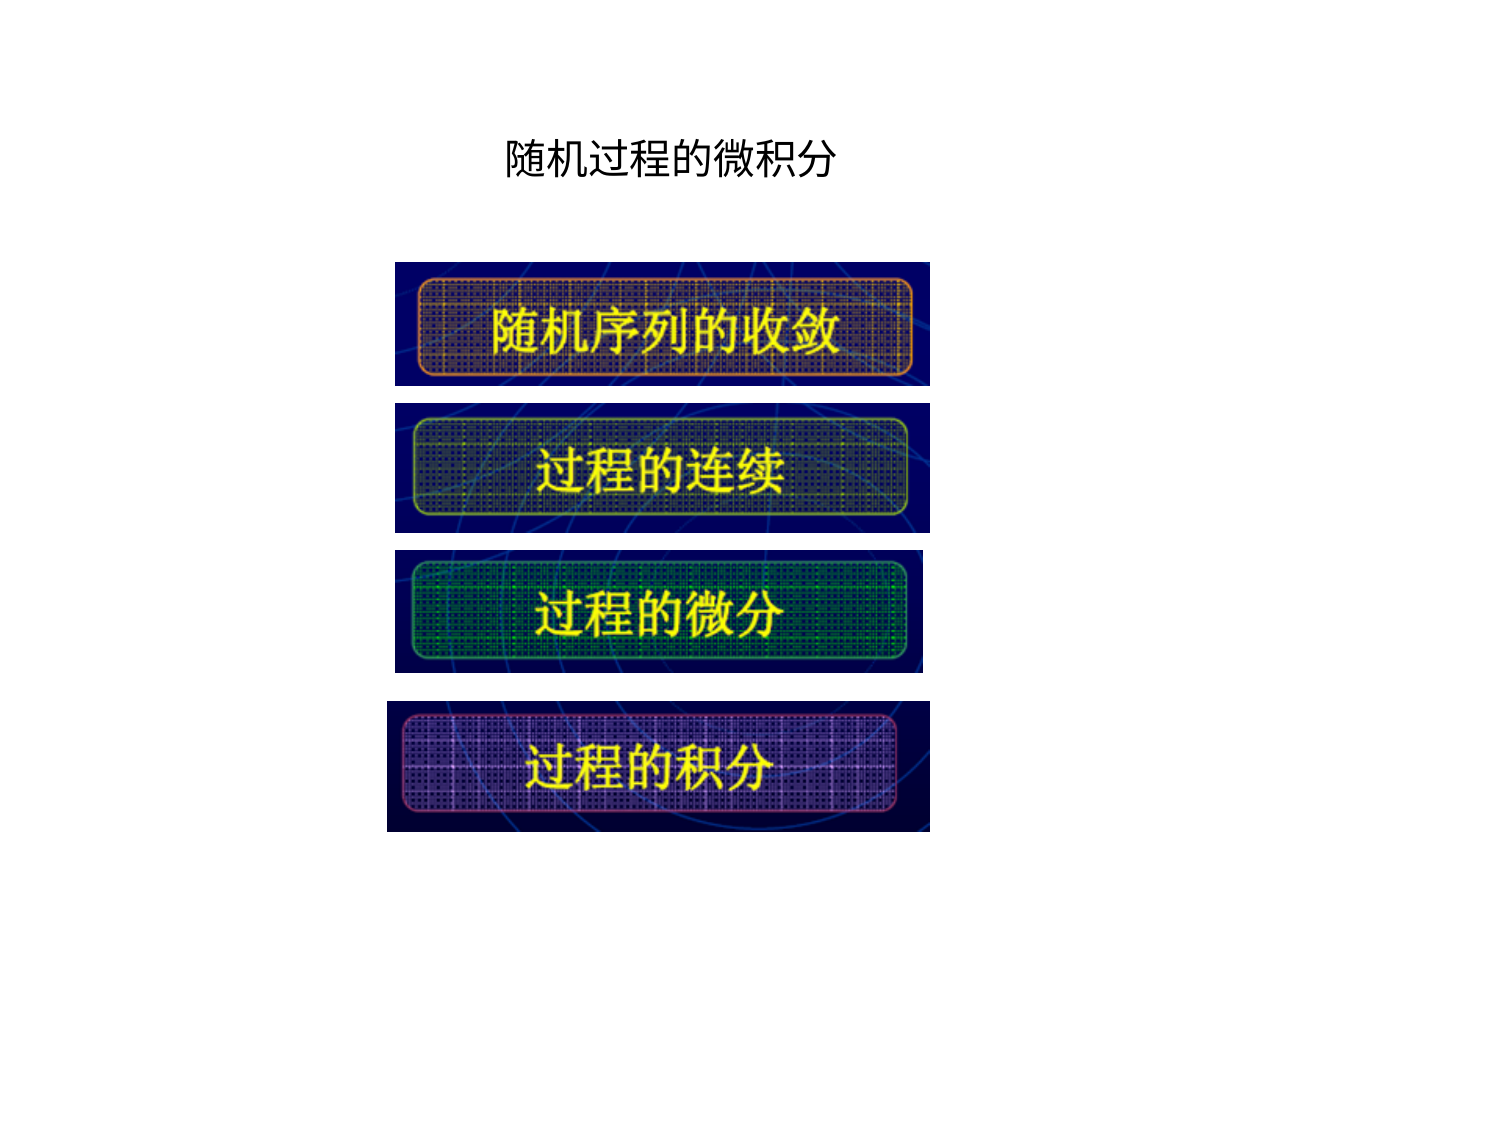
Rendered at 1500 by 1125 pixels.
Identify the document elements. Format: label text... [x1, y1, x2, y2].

text_box 随机过程的微积分 [489, 125, 1219, 191]
picture [395, 262, 930, 386]
picture [395, 550, 923, 673]
picture [387, 701, 930, 832]
picture [395, 403, 930, 534]
